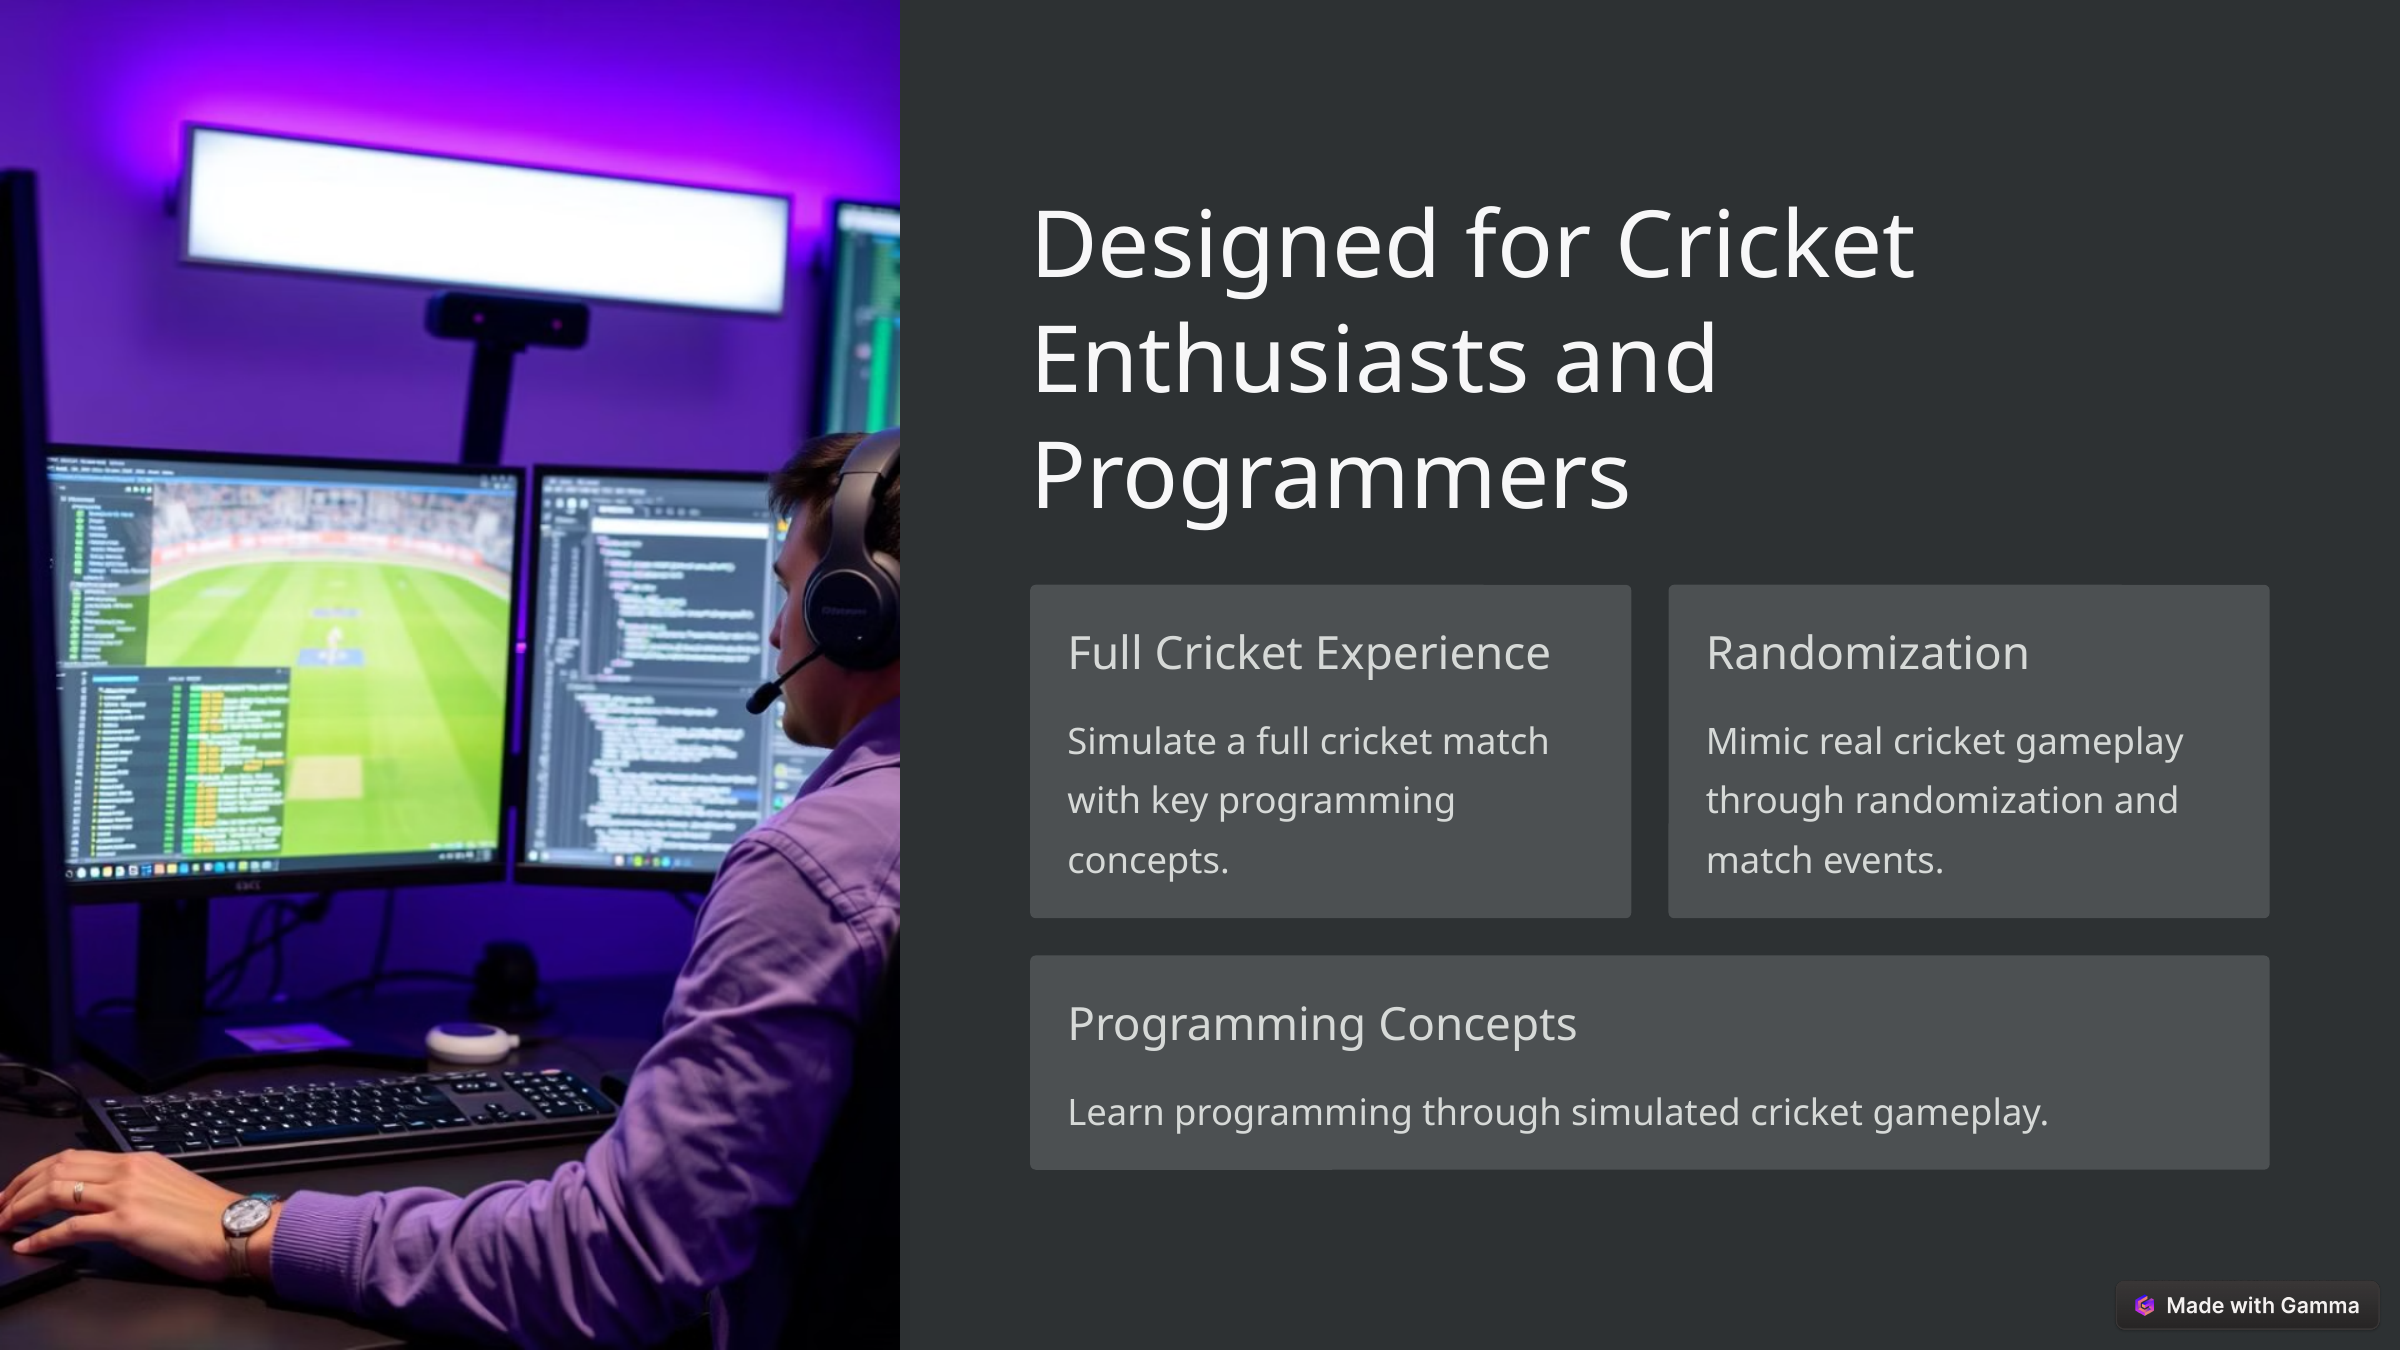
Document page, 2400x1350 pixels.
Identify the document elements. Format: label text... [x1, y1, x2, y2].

text_box Full Cricket Experience [1067, 621, 1569, 680]
picture [0, 0, 900, 1350]
text_box Randomization [1705, 621, 2171, 680]
text_box Simulate a full cricket match with key programming concepts. [1067, 702, 1595, 881]
text_box [1668, 584, 2270, 919]
text_box Learn programming through simulated cricket gameplay. [1067, 1073, 2233, 1133]
text_box Programming Concepts [1067, 992, 1585, 1051]
text_box [1030, 955, 2270, 1170]
text_box Designed for Cricket Enthusiasts and Programmers [1030, 180, 2270, 529]
text_box [1030, 584, 1632, 919]
text_box Mimic real cricket gameplay through randomization and match events. [1705, 702, 2233, 881]
picture [2106, 1271, 2389, 1339]
